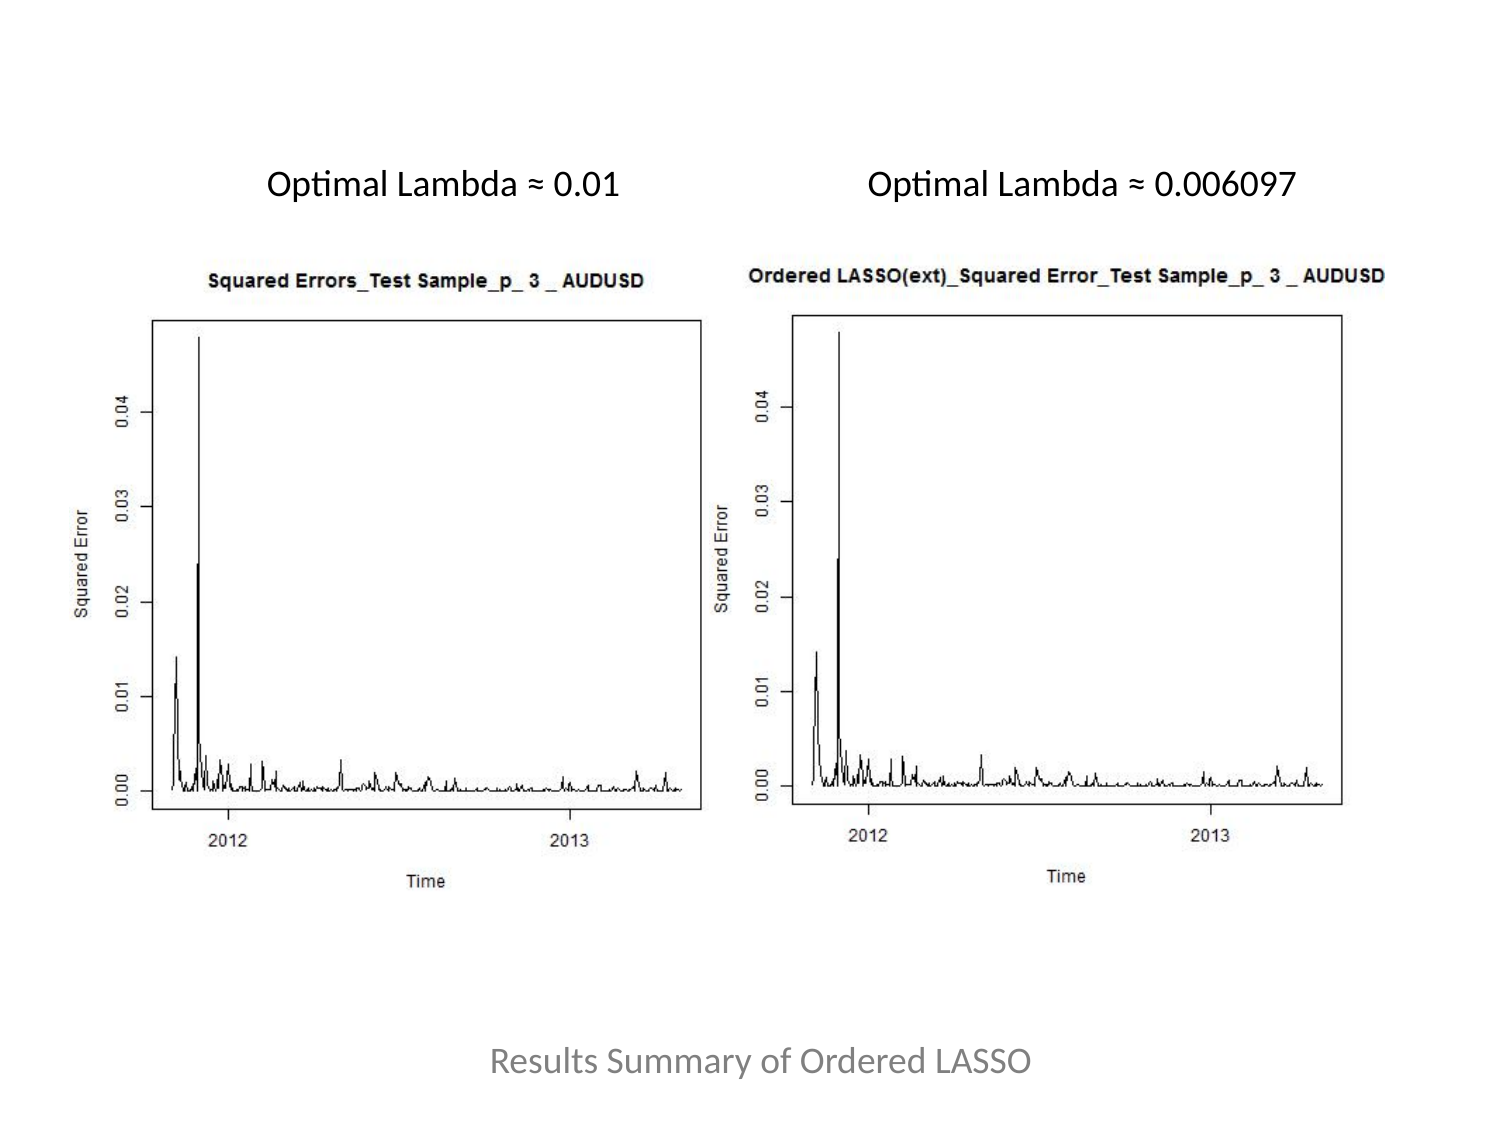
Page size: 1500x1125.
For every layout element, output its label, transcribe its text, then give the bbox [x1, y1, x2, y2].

text_box Optimal Lambda ≈ 0.006097 [852, 151, 1313, 212]
picture [68, 232, 1385, 913]
text_box Optimal Lambda ≈ 0.01 [252, 151, 636, 212]
text_box Results Summary of Ordered LASSO [474, 1028, 1050, 1089]
